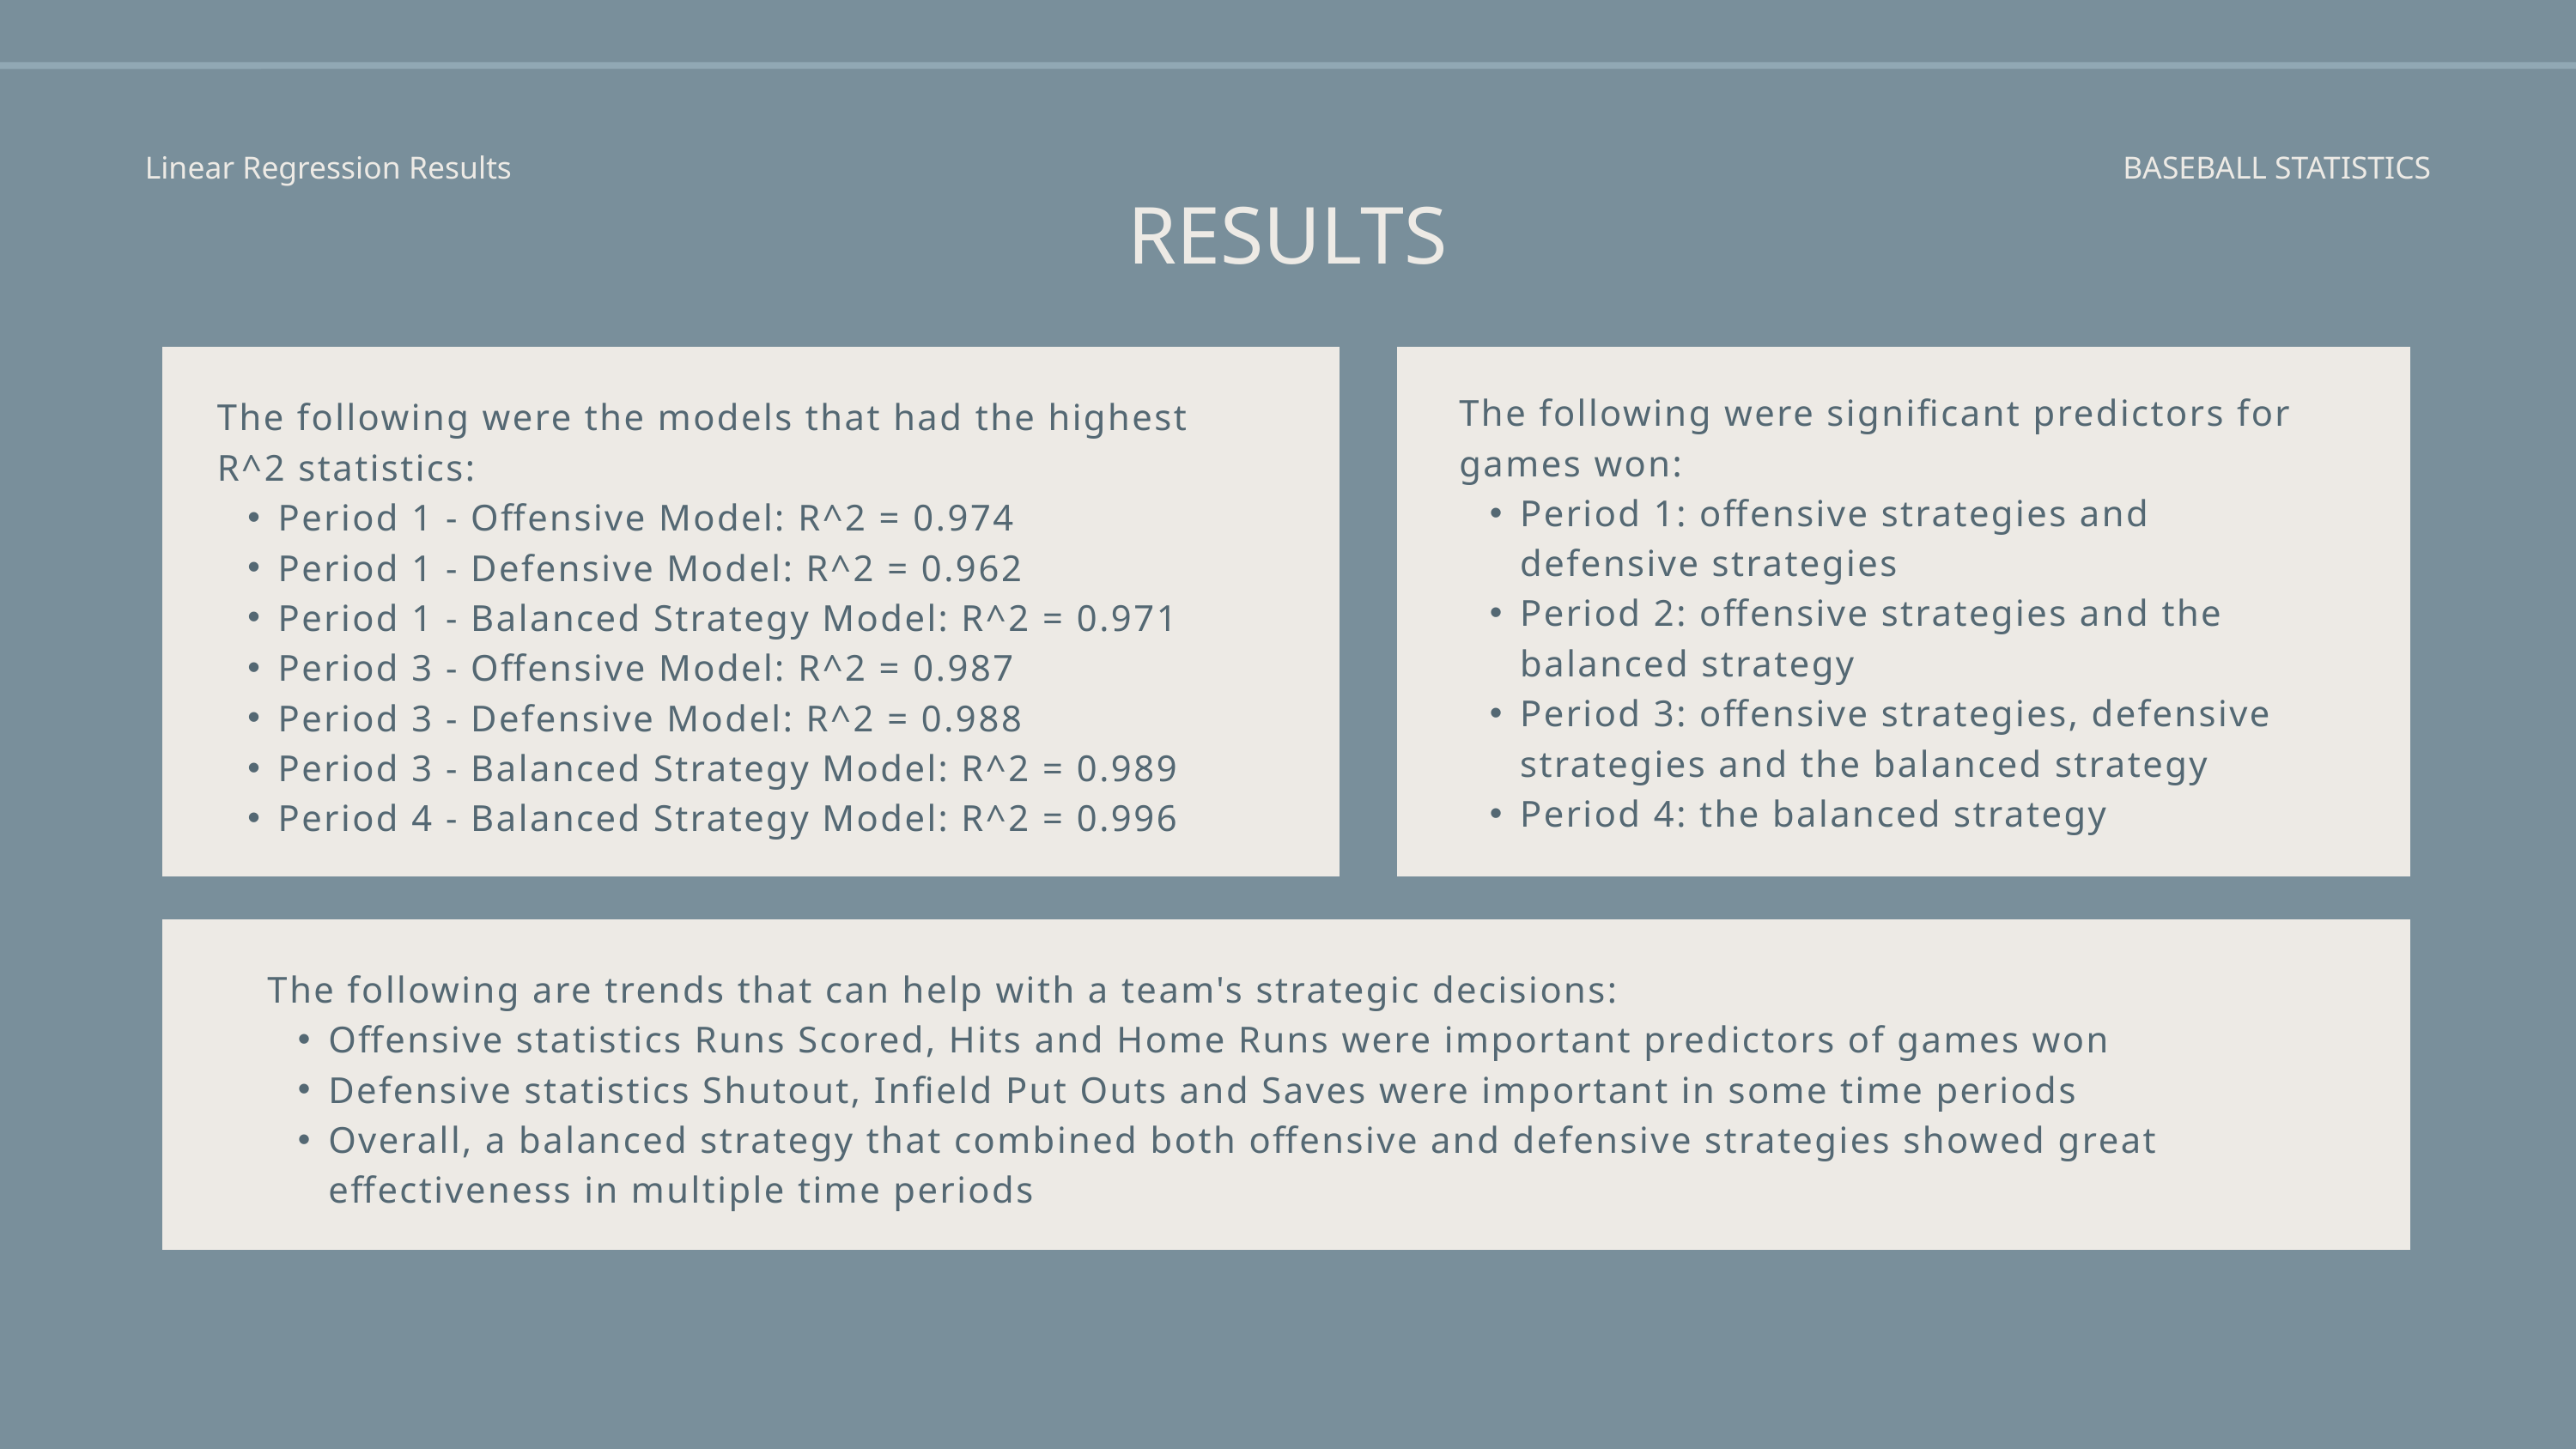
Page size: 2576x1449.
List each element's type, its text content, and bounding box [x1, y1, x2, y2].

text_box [161, 346, 1340, 877]
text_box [1396, 346, 2411, 877]
text_box RESULTS [1023, 169, 1553, 280]
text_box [161, 919, 2411, 1251]
text_box BASEBALL STATISTICS [2019, 142, 2432, 185]
text_box Linear Regression Results [144, 142, 558, 185]
